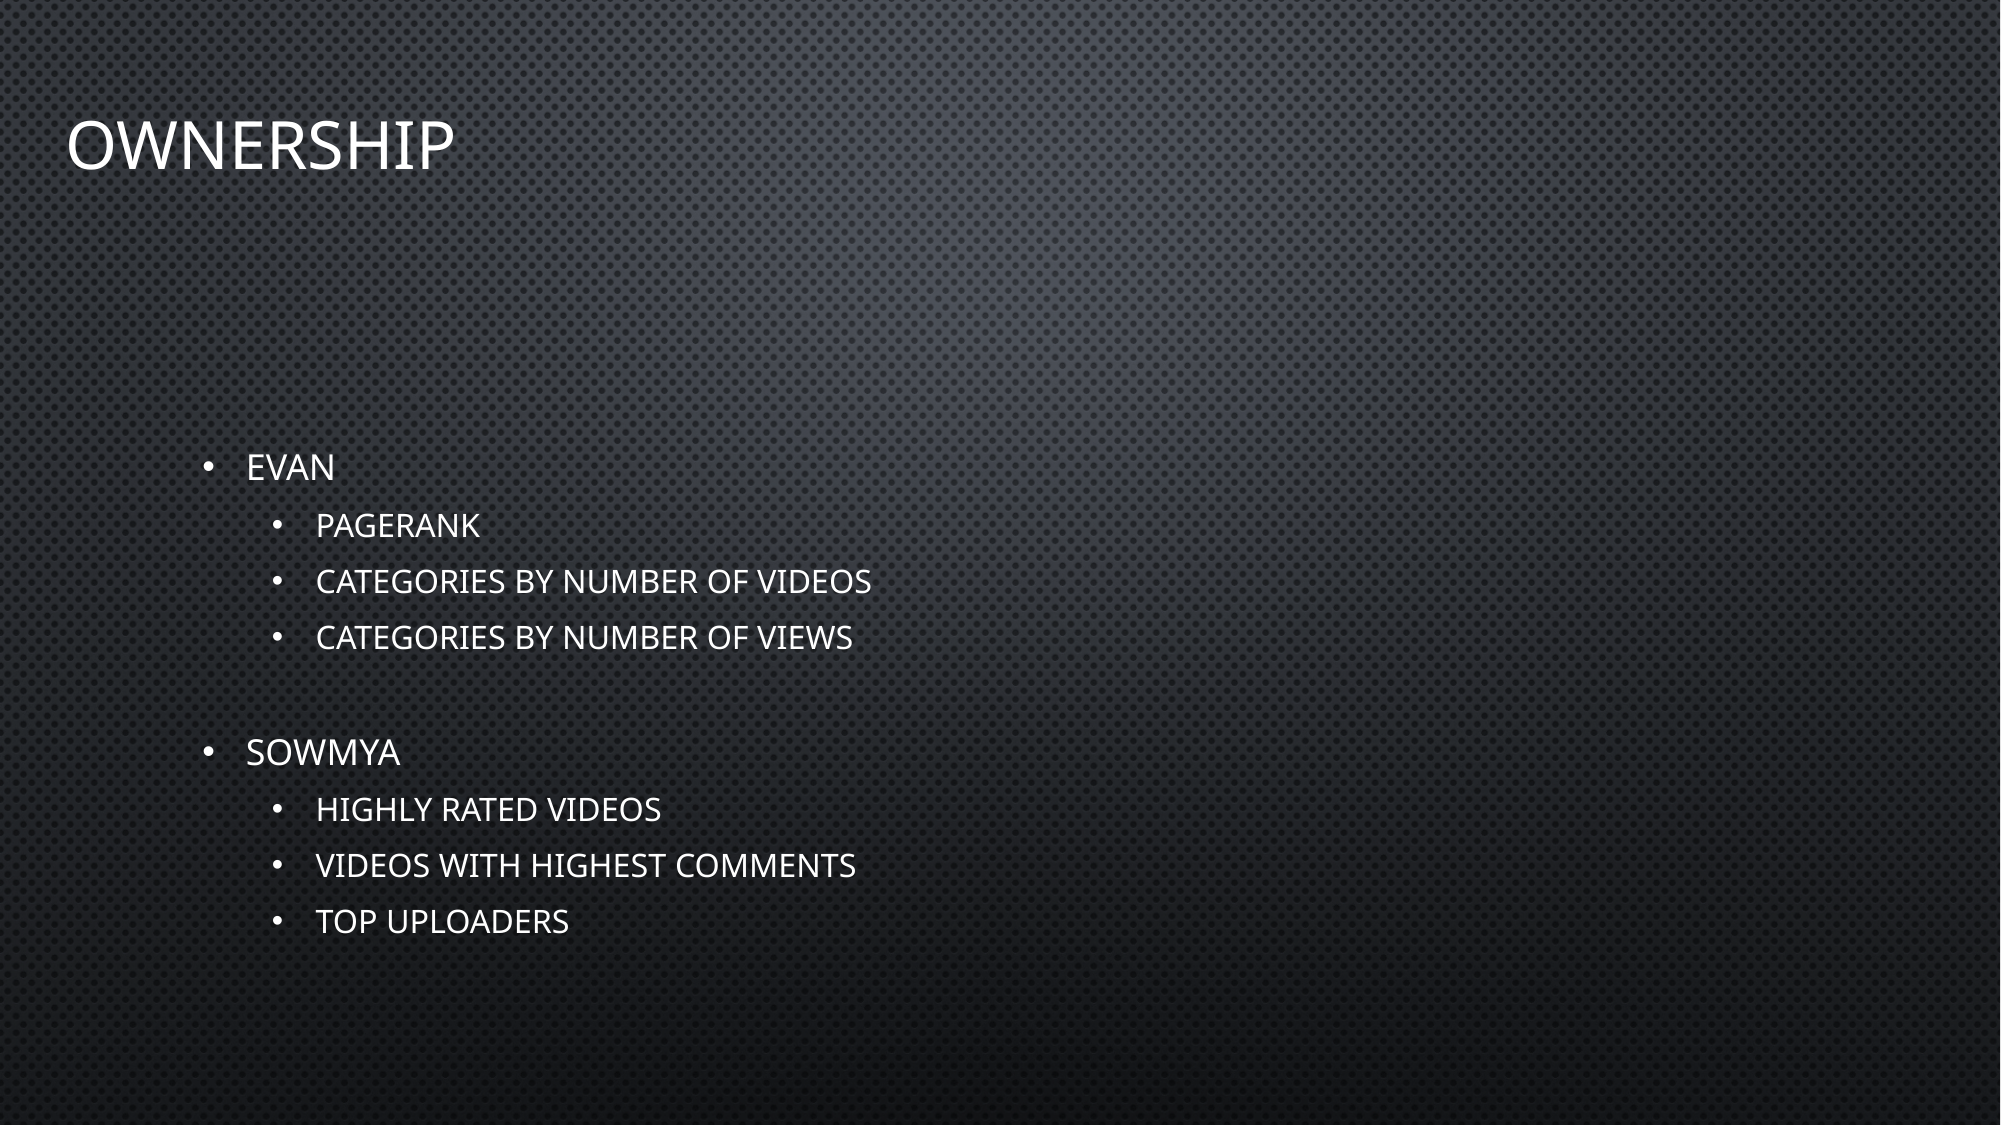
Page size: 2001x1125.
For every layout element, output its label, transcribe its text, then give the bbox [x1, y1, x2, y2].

list Evan PageRank Categories By number of videos Categories By number of Views Sowmya Highly Rated Videos Videos with Highest Comments Top uploaders [187, 437, 1813, 950]
title Ownership [49, 0, 1675, 299]
